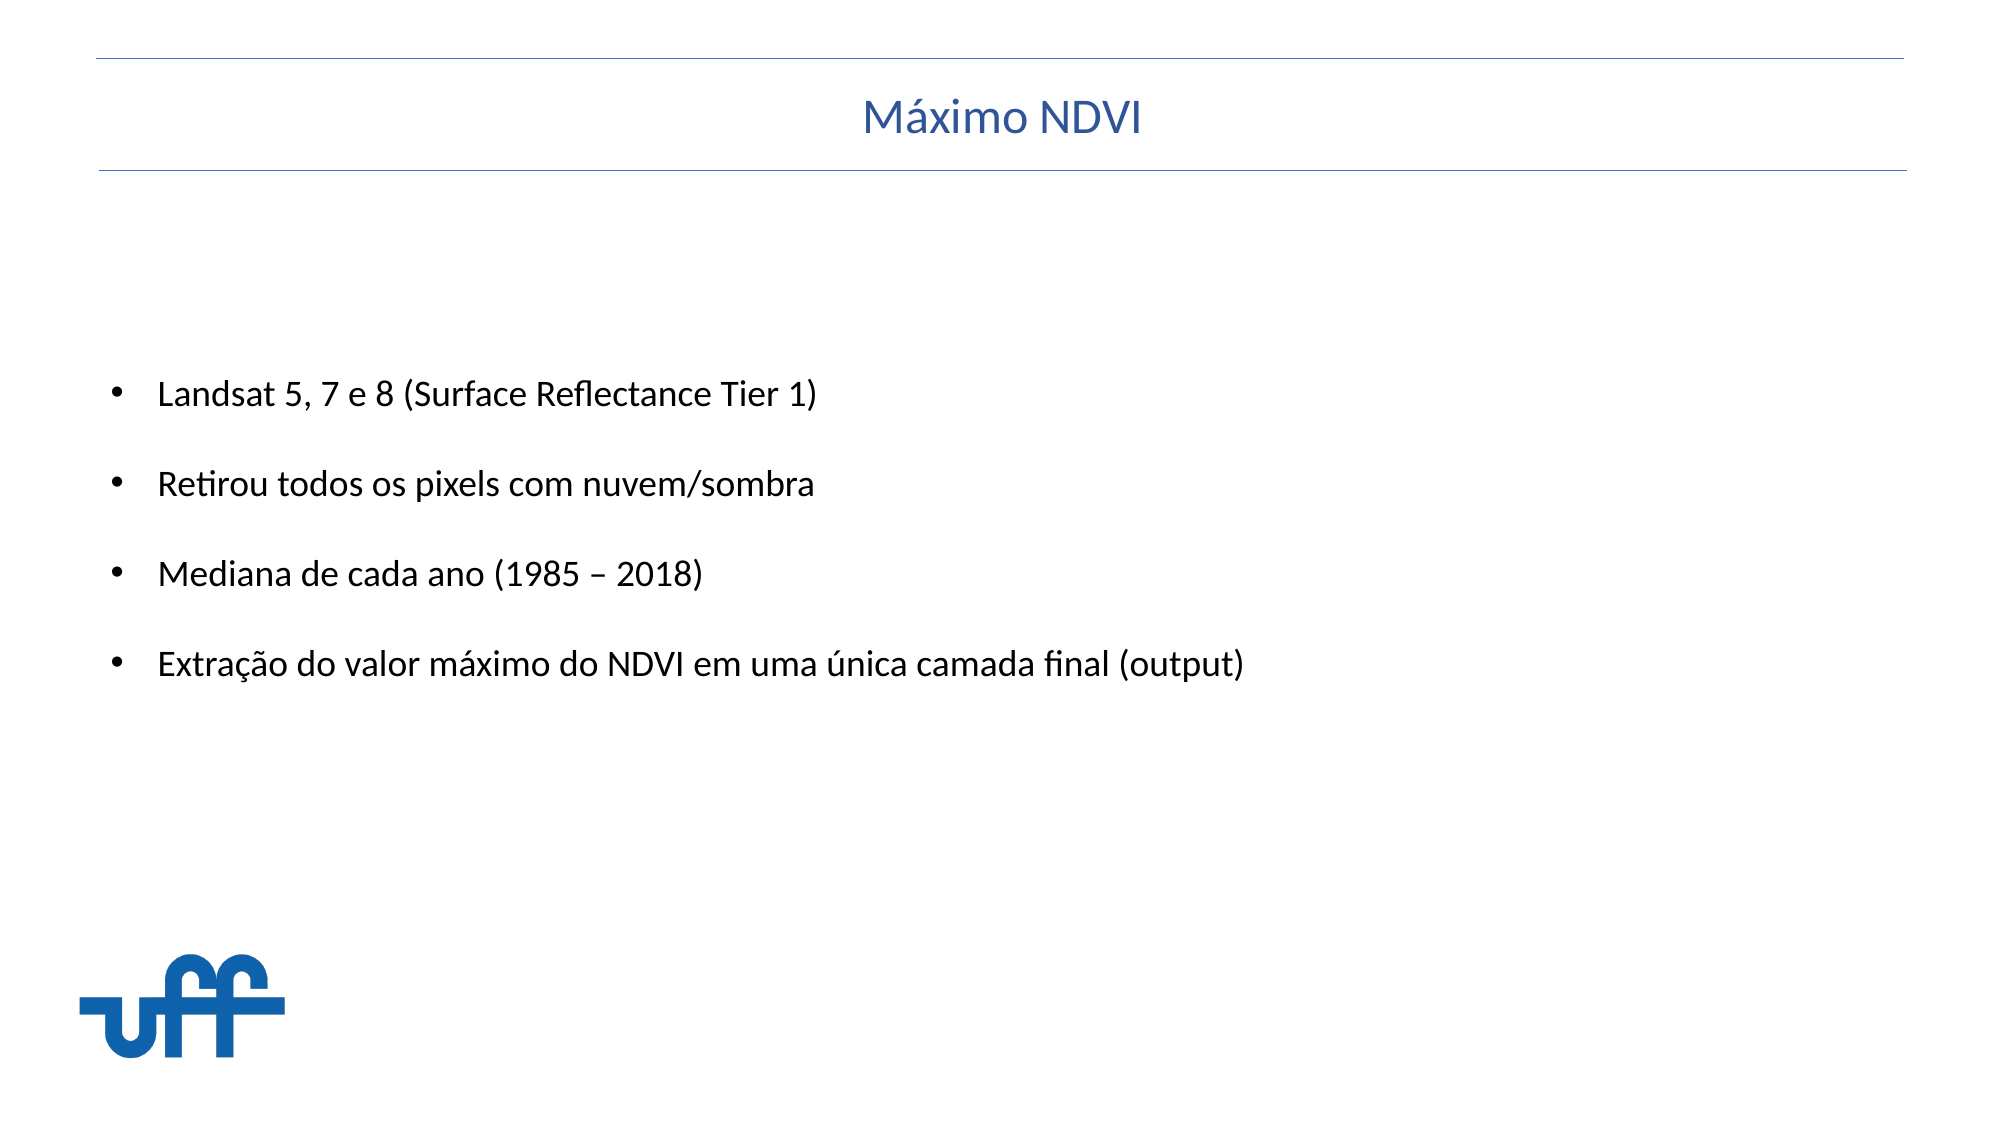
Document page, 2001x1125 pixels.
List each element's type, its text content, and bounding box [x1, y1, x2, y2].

text_box Landsat 5, 7 e 8 (Surface Reflectance Tier 1) Retirou todos os pixels com nuvem/sombra Mediana de cada ano (1985 – 2018) Extração do valor máximo do NDVI em uma única camada final (output) [95, 361, 1900, 737]
picture [77, 951, 287, 1060]
text_box Máximo NDVI [100, 76, 1906, 152]
